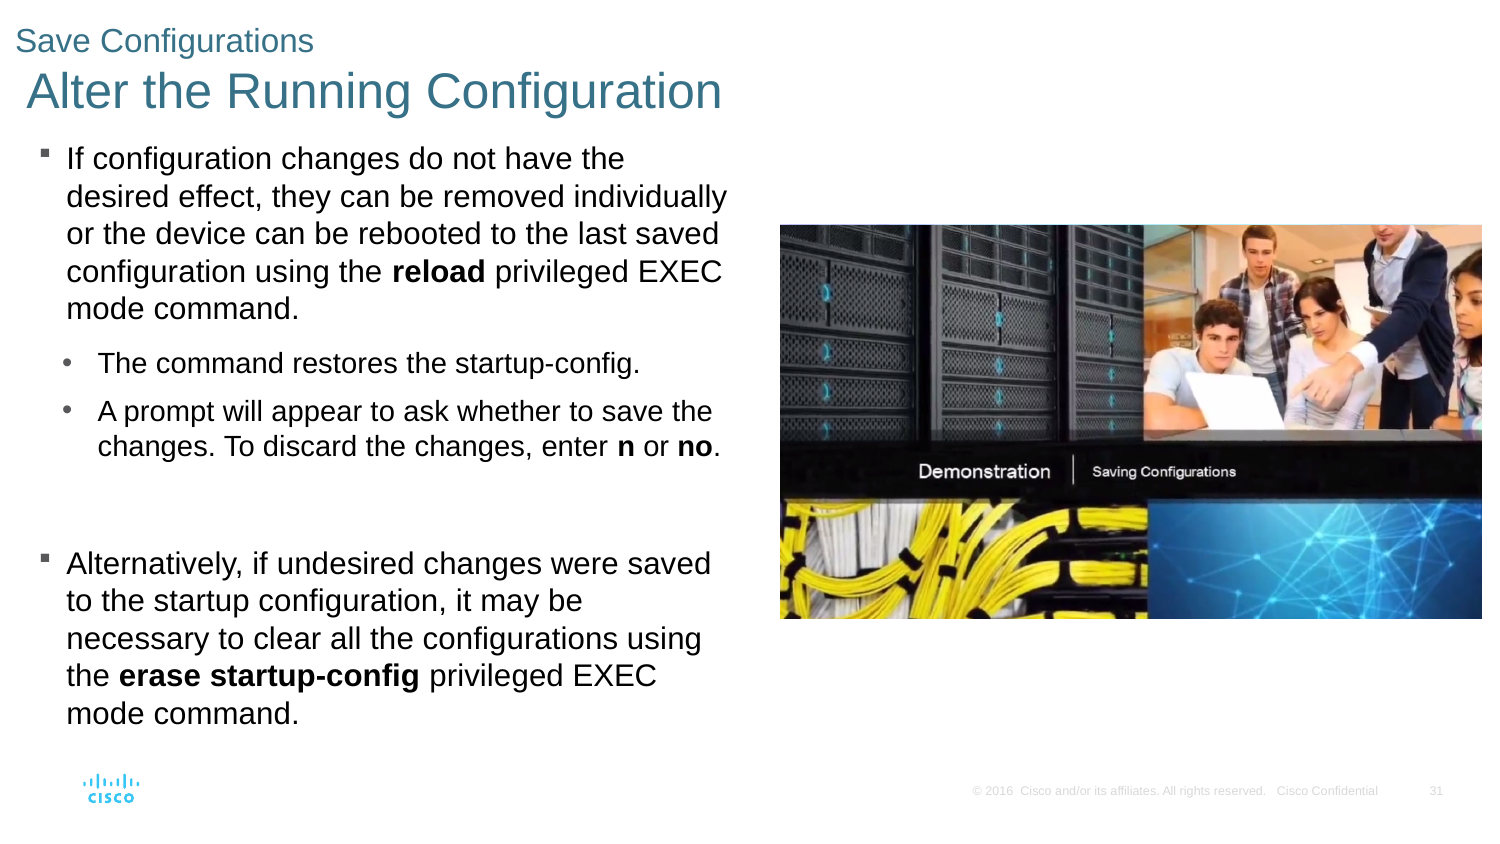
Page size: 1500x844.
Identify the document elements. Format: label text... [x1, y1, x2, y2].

list If configuration changes do not have the desired effect, they can be removed individually or the device can be rebooted to the last saved configuration using the reload privileged EXEC mode command. The command restores the startup-config. A prompt will appear to ask whether to save the changes. To discard the changes, enter n or no. Alternatively, if undesired changes were saved to the startup configuration, it may be necessary to clear all the configurations using the erase startup-config privileged EXEC mode command. [23, 131, 767, 730]
picture [779, 224, 1482, 619]
title Save Configurations Alter the Running Configuration [0, 6, 1500, 131]
